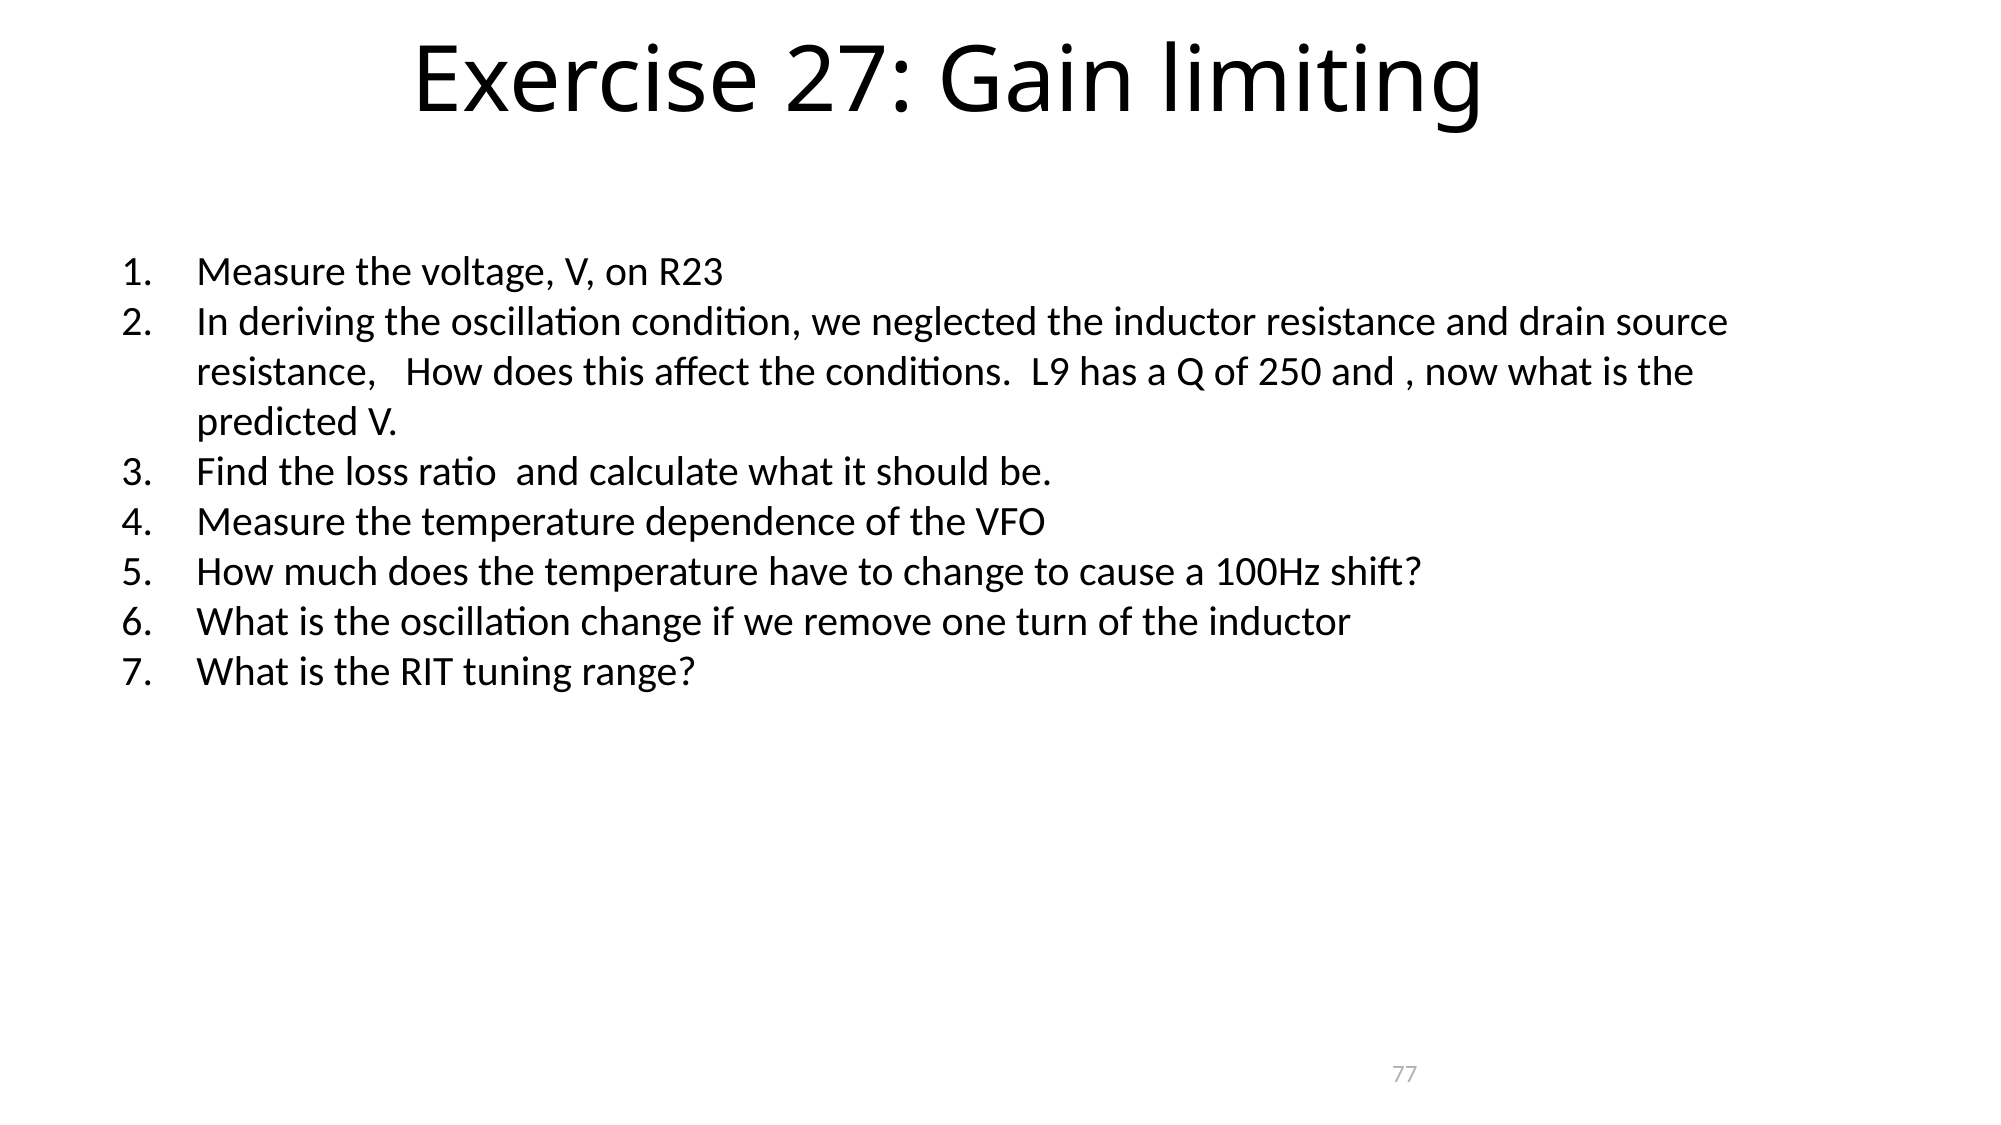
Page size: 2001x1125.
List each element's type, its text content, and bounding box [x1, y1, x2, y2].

slide_number 77 [1074, 738, 1425, 1125]
text_box Exercise 27: Gain limiting [33, 20, 1867, 131]
